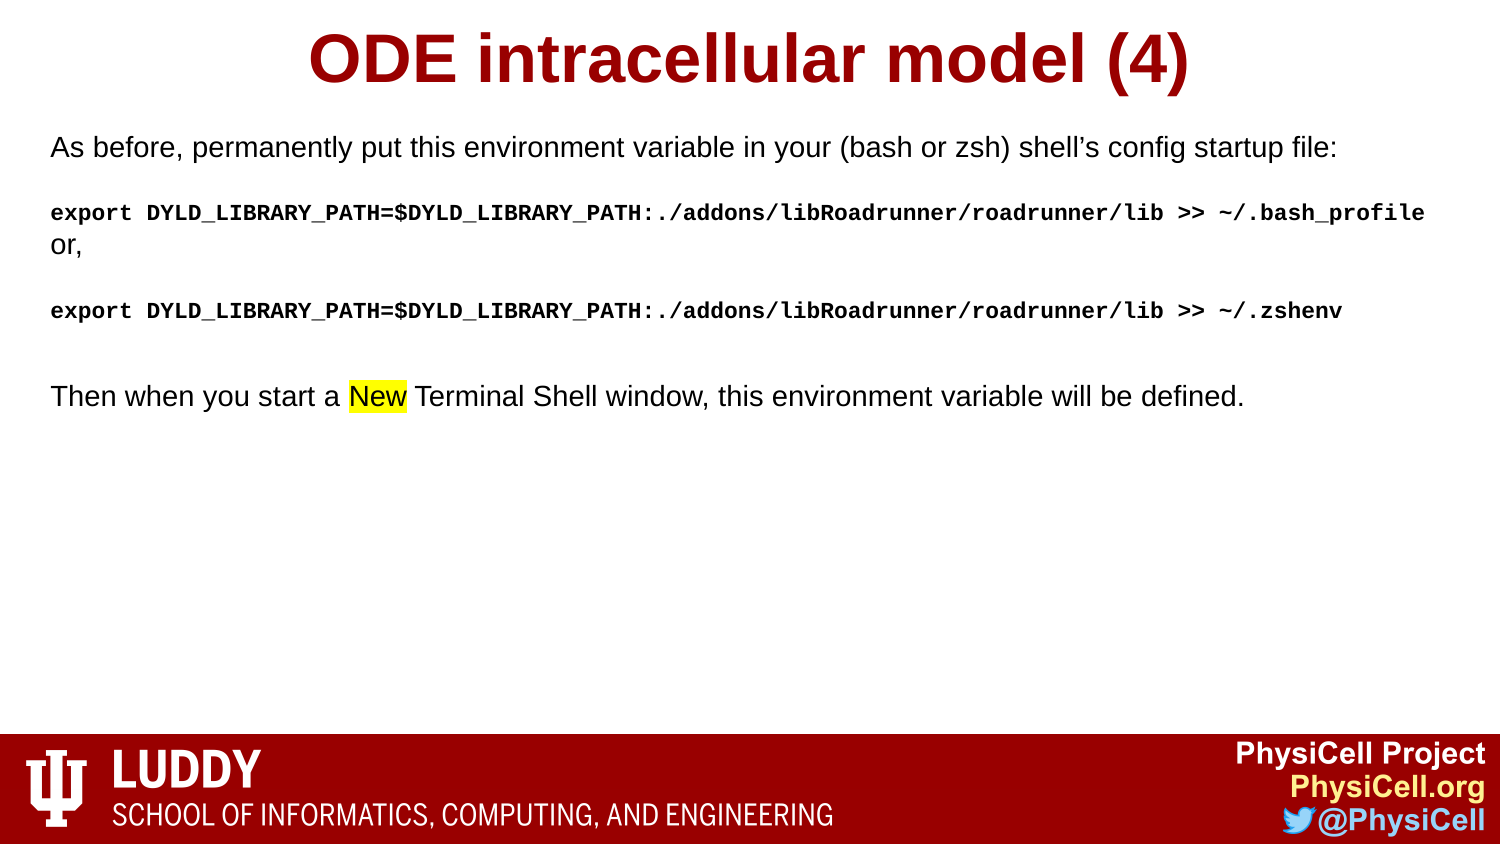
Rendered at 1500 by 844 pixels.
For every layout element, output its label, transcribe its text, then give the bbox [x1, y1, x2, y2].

picture [0, 734, 1500, 844]
text_box As before, permanently put this environment variable in your (bash or zsh) shell’s config startup file: export DYLD_LIBRARY_PATH=$DYLD_LIBRARY_PATH:./addons/libRoadrunner/roadrunner/lib >> ~/.bash_profile or, export DYLD_LIBRARY_PATH=$DYLD_LIBRARY_PATH:./addons/libRoadrunner/roadrunner/lib >> ~/.zshenv Then when you start a New Terminal Shell window, this environment variable will be defined. [35, 120, 1465, 448]
title ODE intracellular model (4) [0, 0, 1500, 121]
